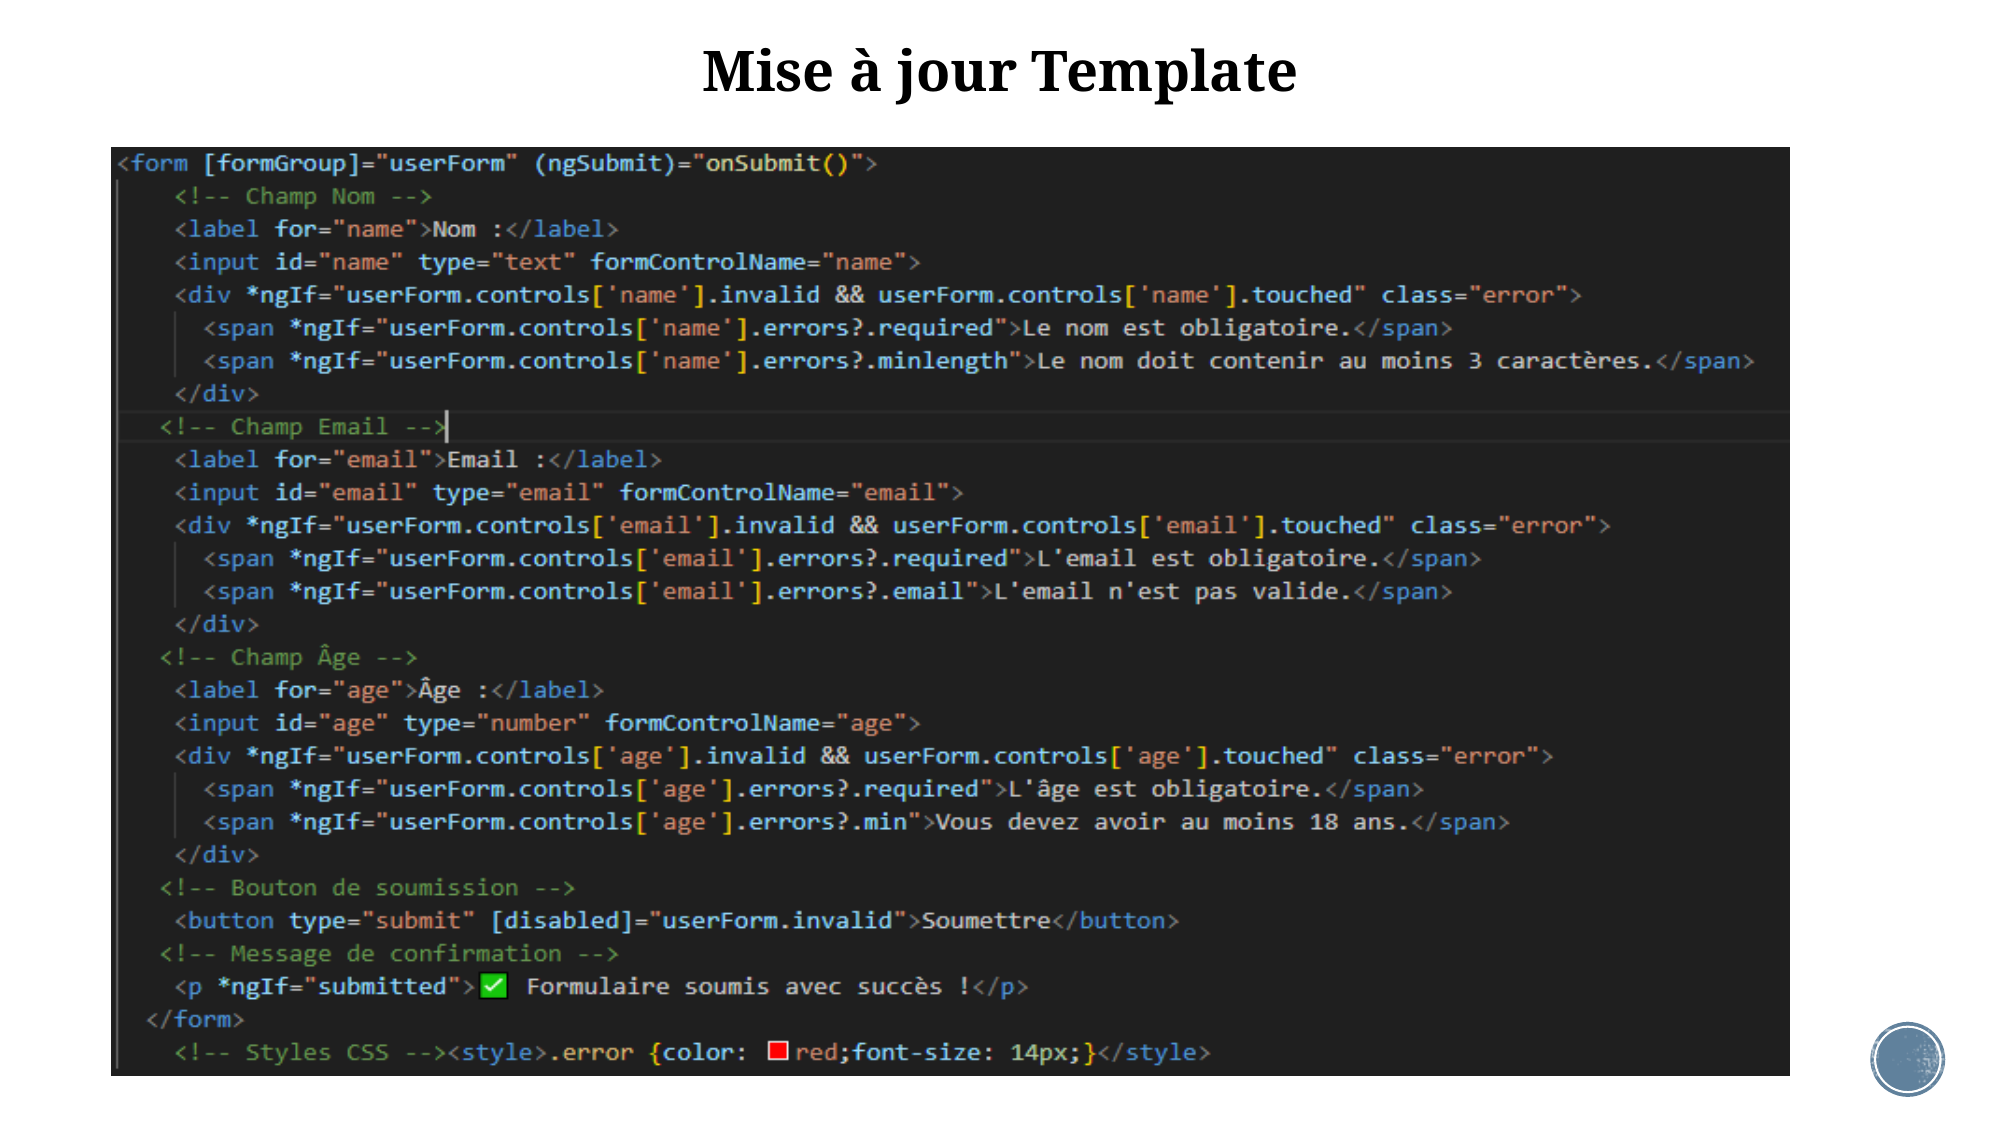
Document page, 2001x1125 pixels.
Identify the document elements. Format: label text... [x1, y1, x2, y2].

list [115, 151, 1787, 1073]
title Mise à jour Template [175, 35, 1826, 112]
